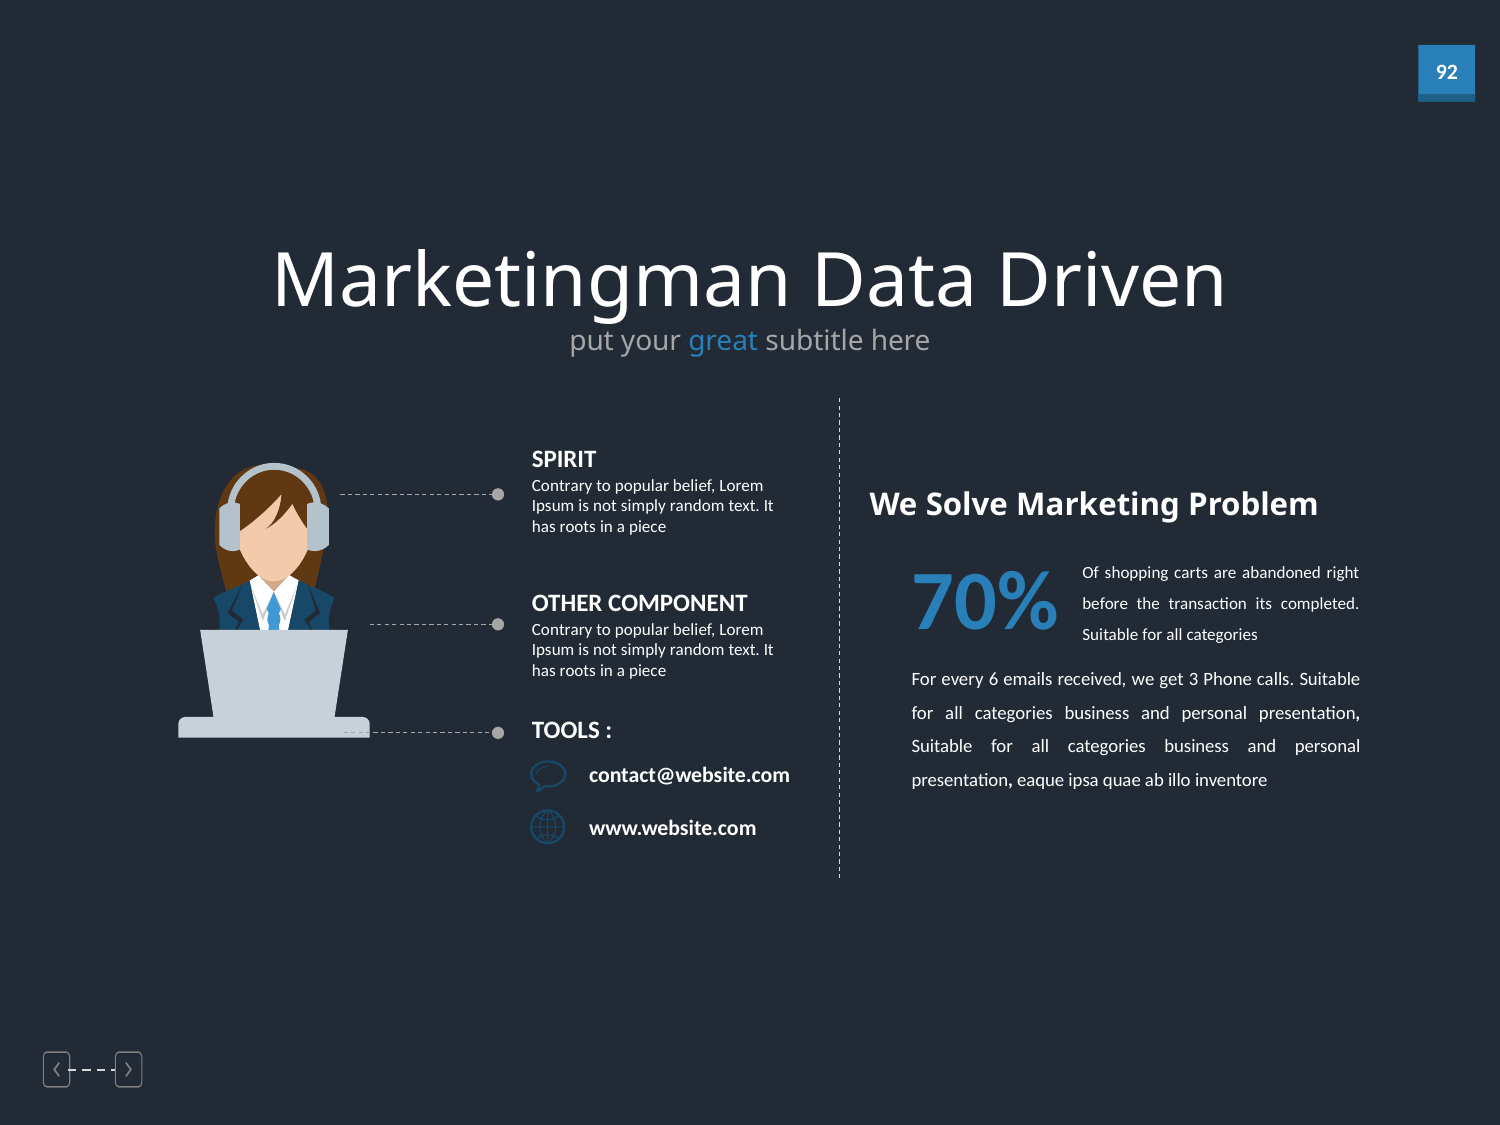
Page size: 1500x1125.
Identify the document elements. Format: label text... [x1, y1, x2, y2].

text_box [178, 446, 370, 738]
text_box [517, 435, 795, 545]
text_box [530, 760, 567, 793]
text_box For every 6 emails received, we get 3 Phone calls. Suitable for all categories business and personal presentation, Suitable for all categories business and personal presentation, eaque ipsa quae ab illo inventore [896, 648, 1375, 798]
text_box www.website.com [574, 805, 827, 847]
text_box We Solve Marketing Problem [854, 477, 1335, 530]
text_box put your great subtitle here [554, 330, 946, 364]
text_box [530, 809, 566, 845]
text_box contact@website.com [574, 753, 827, 795]
text_box Of shopping carts are abandoned right before the transaction its completed. Suitable for all categories [1074, 543, 1375, 651]
text_box Marketingman Data Driven [256, 224, 1244, 330]
text_box TOOLS : [517, 706, 771, 752]
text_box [517, 579, 795, 689]
text_box 70% [897, 537, 1074, 654]
